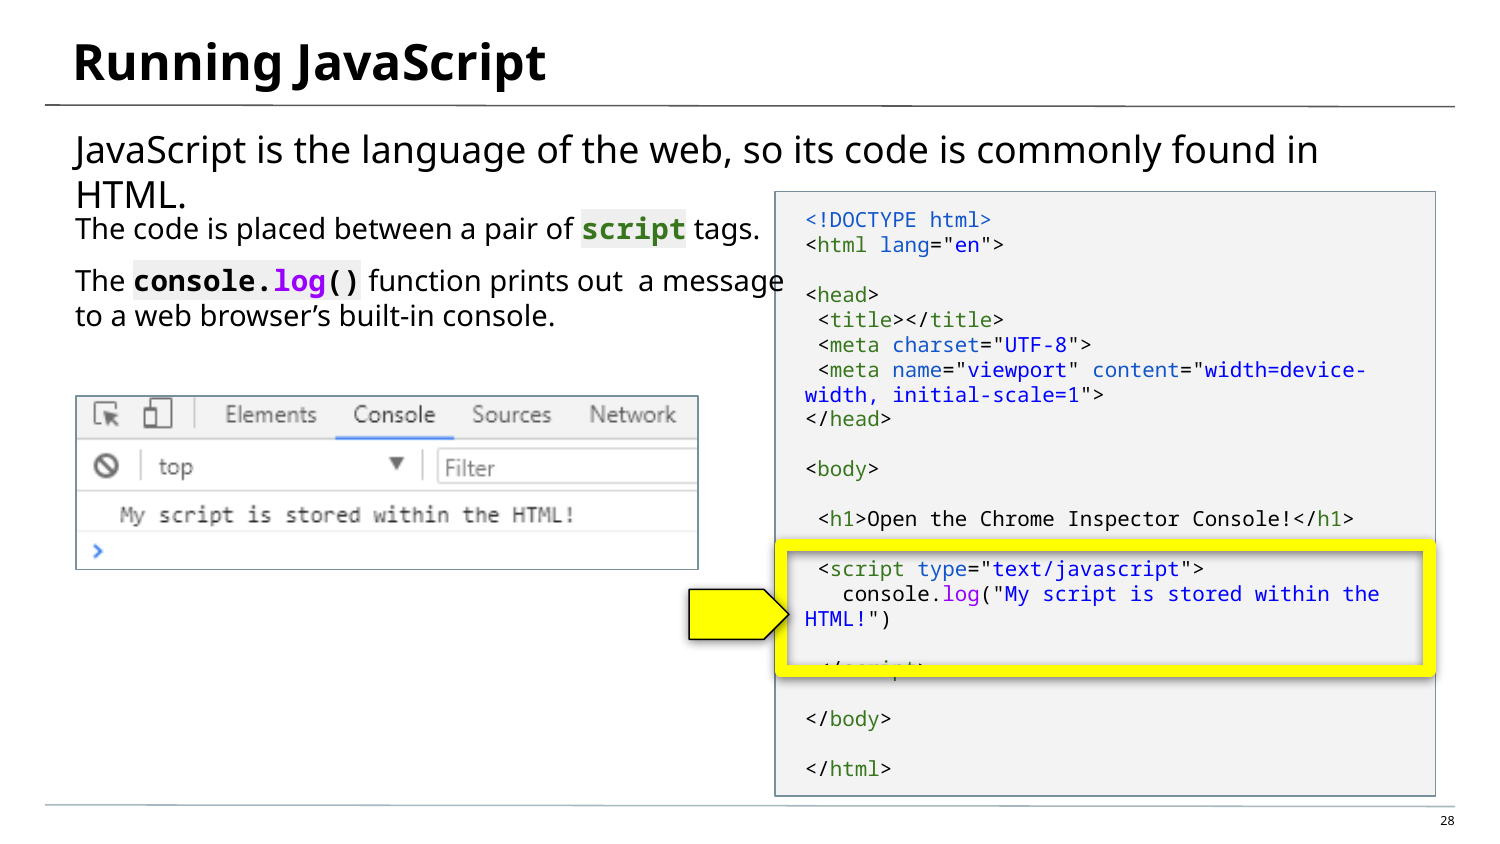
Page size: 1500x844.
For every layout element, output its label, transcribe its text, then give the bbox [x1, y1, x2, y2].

text_box <!DOCTYPE html> <html lang="en"> <head> <title></title> <meta charset="UTF-8"> <meta name="viewport" content="width=device-width, initial-scale=1"> </head> <body> <h1>Open the Chrome Inspector Console!</h1> <script type="text/javascript"> console.log("My script is stored within the HTML!") </script> </body> </html> [774, 191, 1436, 210]
picture [76, 396, 698, 570]
subtitle JavaScript is the language of the web, so its code is commonly found in HTML. [0, 110, 1500, 171]
title Running JavaScript [0, 0, 1500, 88]
text_box [689, 589, 789, 640]
list The code is placed between a pair of script tags. The console.log() function prints out a message to a web browser’s built-in console. [0, 210, 1500, 805]
